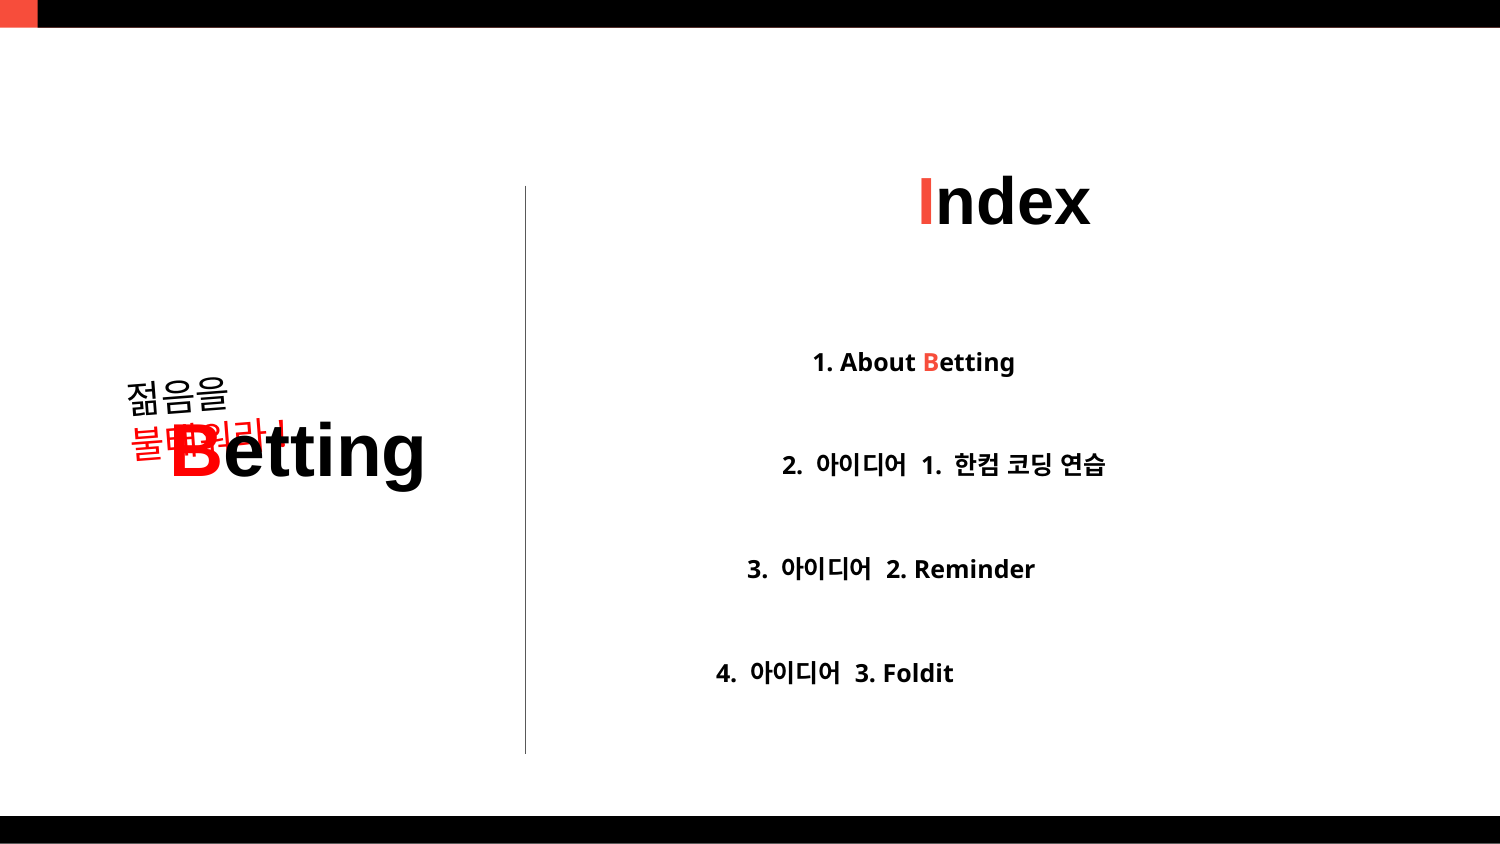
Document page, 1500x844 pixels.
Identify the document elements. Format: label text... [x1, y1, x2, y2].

text_box [0, 814, 1500, 844]
title Index [756, 150, 1253, 221]
text_box [0, 0, 35, 30]
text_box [111, 362, 453, 501]
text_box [700, 338, 1294, 698]
text_box [35, 0, 1500, 30]
